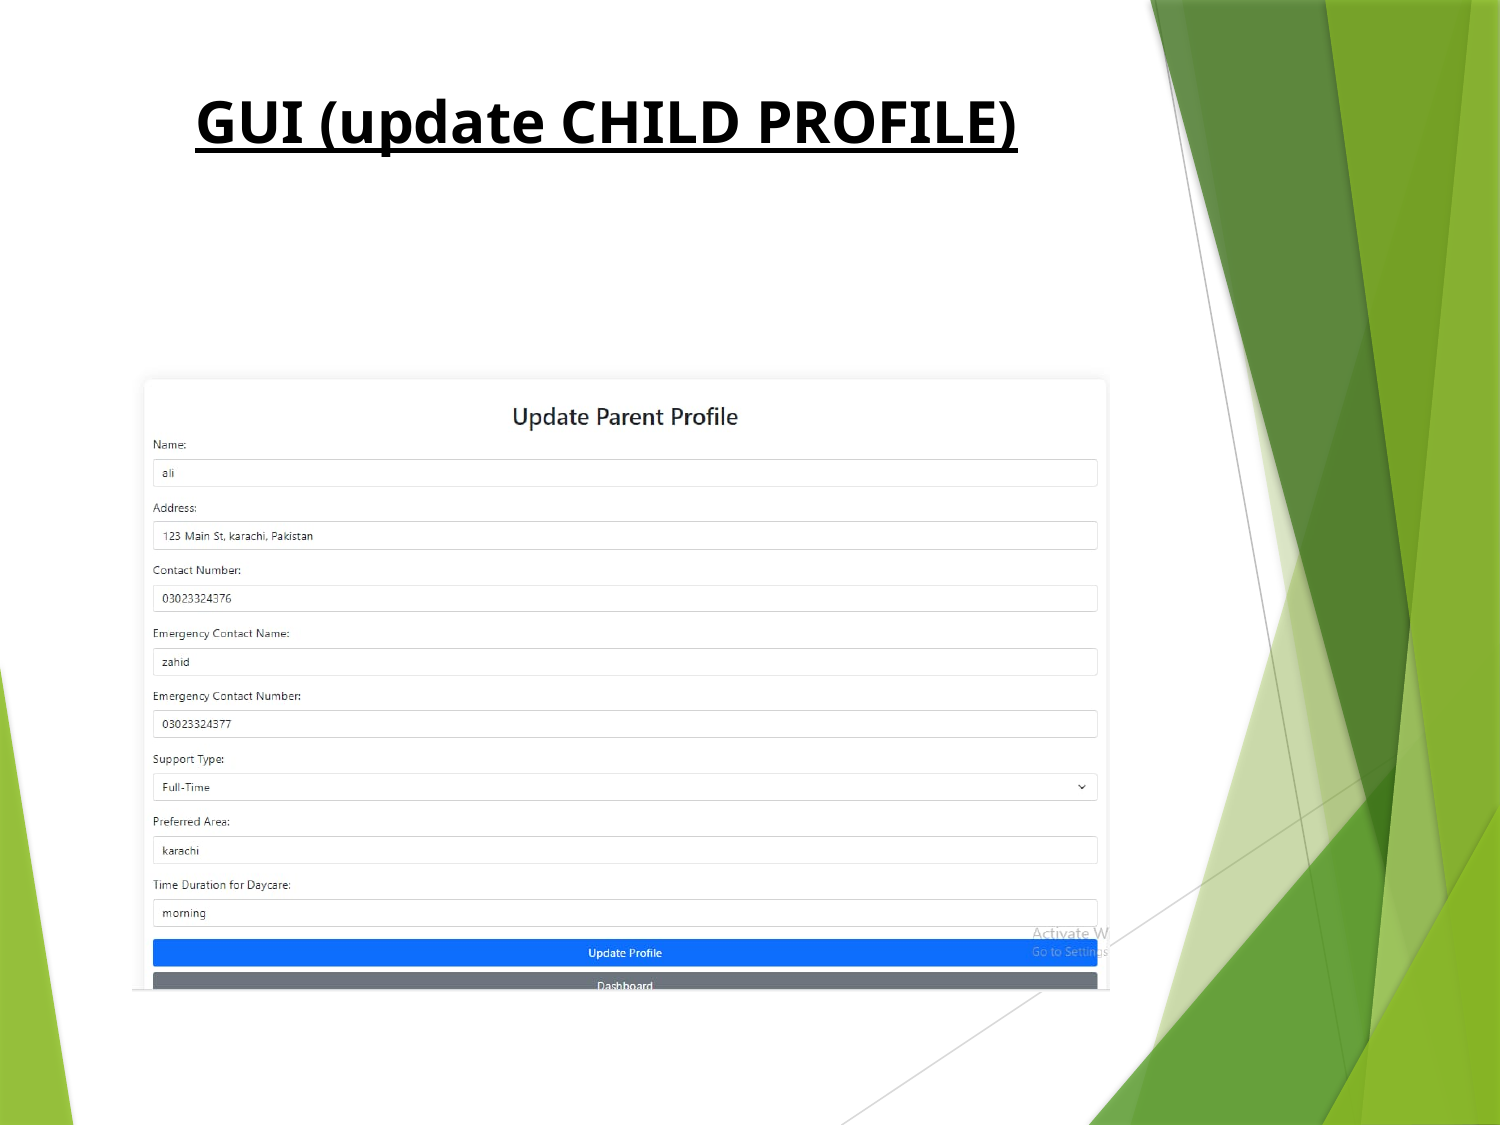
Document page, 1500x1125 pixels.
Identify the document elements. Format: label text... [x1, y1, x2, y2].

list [131, 353, 1110, 992]
text_box GUI (update CHILD PROFILE) [149, 37, 1425, 213]
